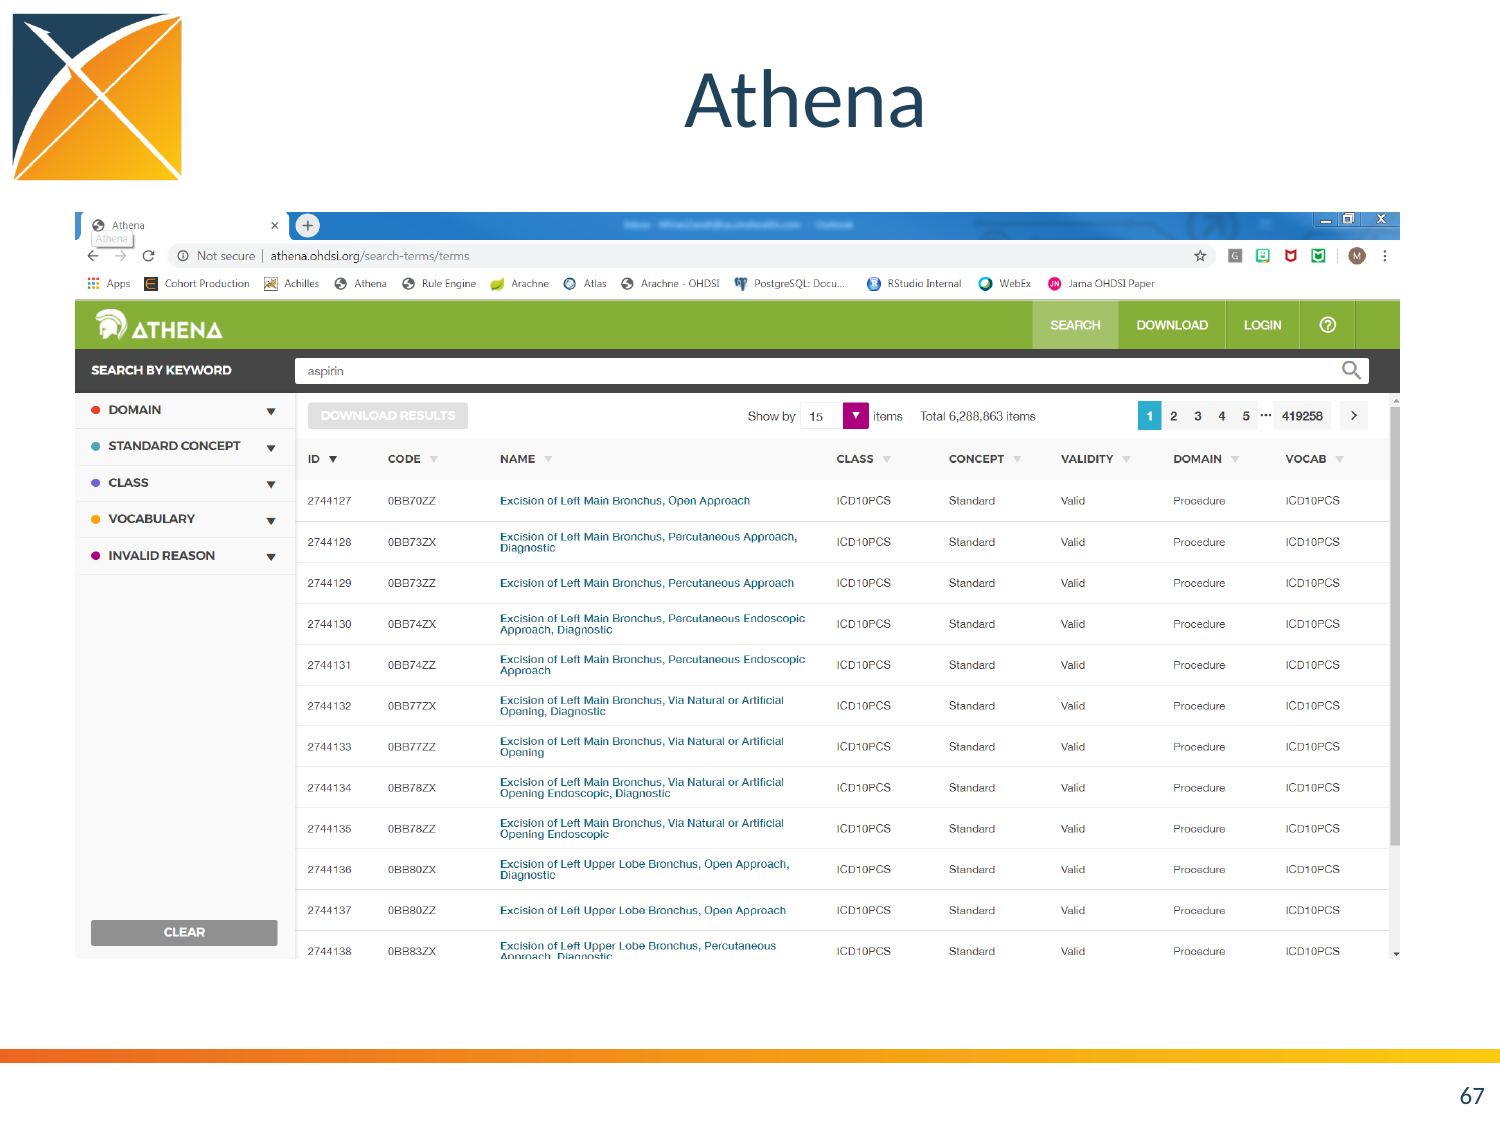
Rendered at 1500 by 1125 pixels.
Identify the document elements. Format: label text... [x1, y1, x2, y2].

title Athena [187, 24, 1425, 163]
picture [74, 212, 1401, 959]
slide_number 67 [1149, 1065, 1500, 1125]
picture [0, 0, 206, 200]
